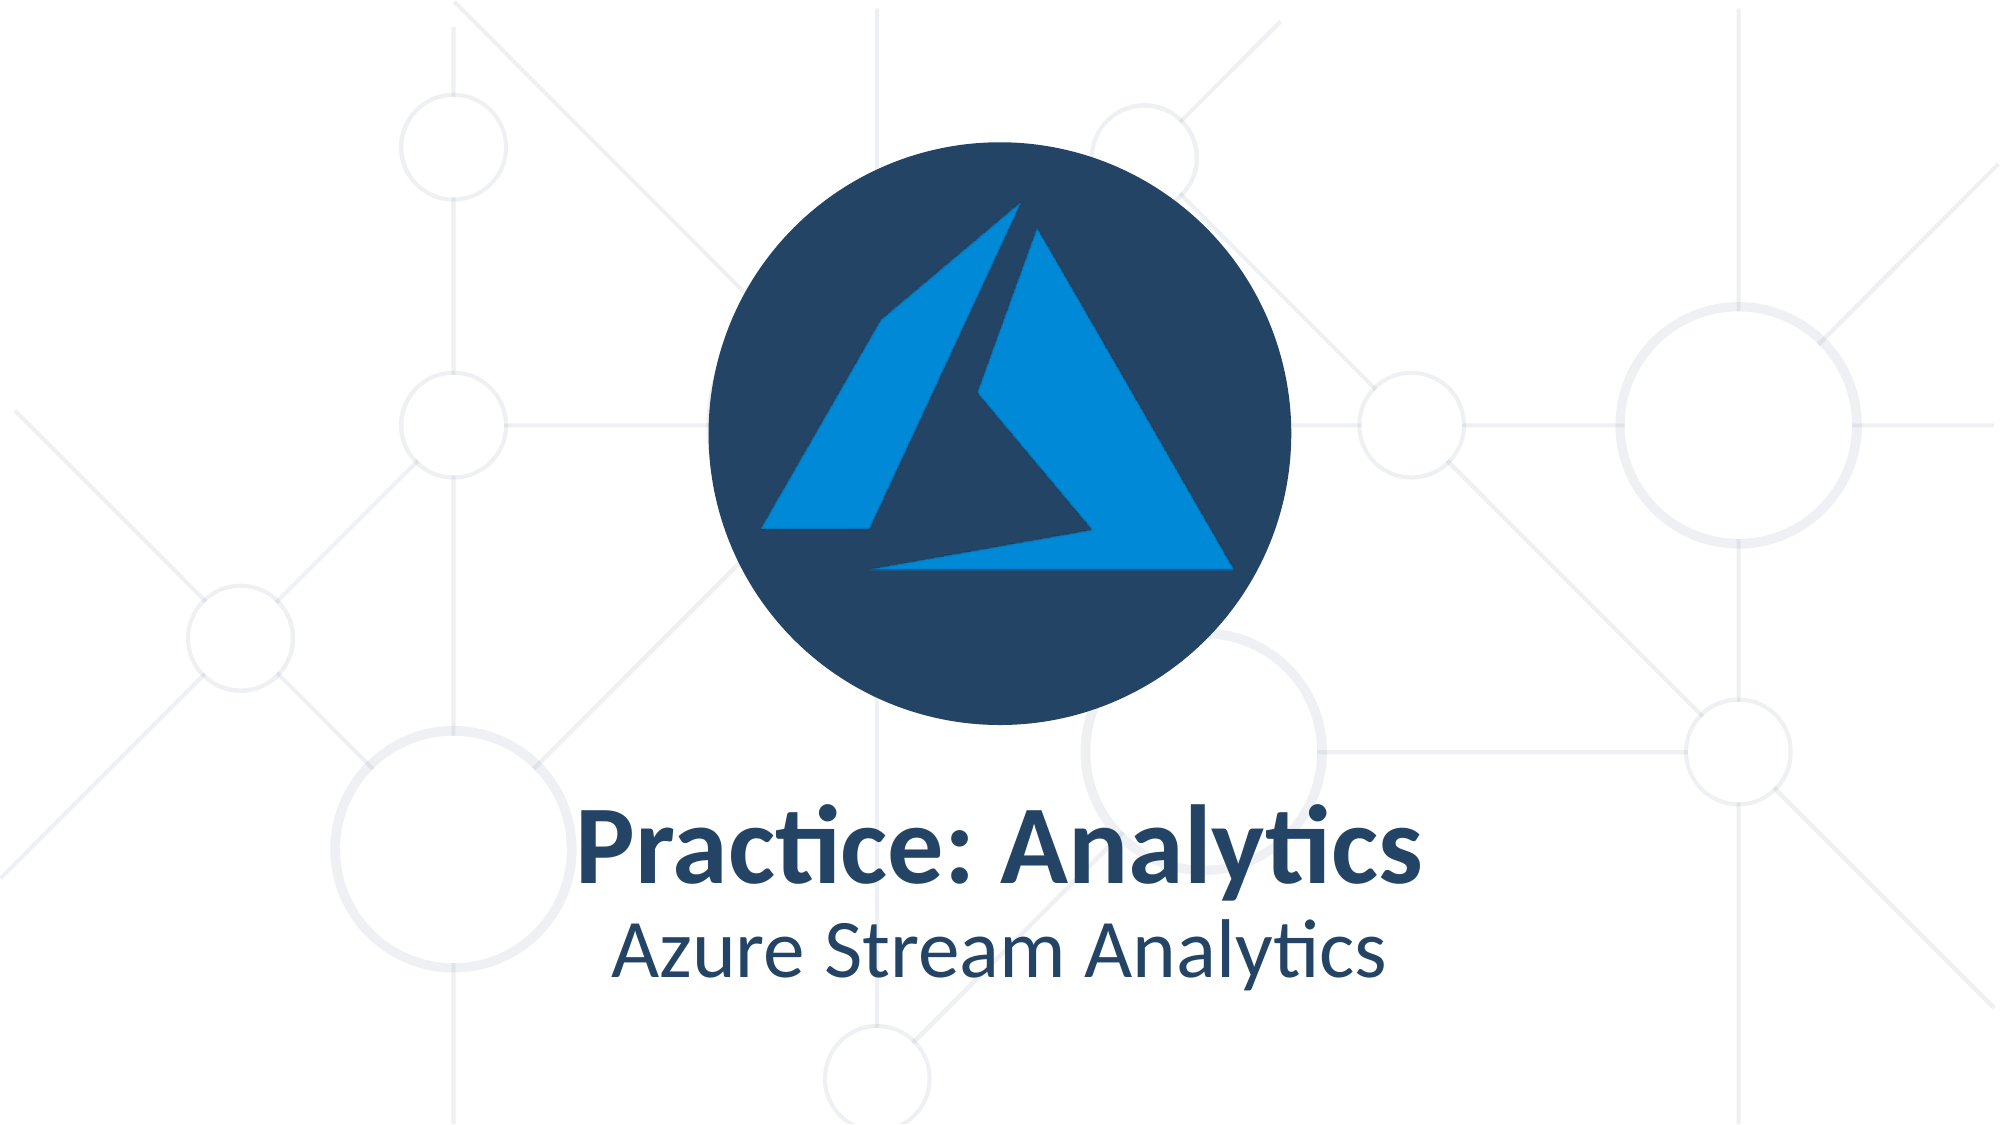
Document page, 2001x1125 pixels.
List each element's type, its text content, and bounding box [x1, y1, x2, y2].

list Practice: Analytics [100, 771, 1900, 898]
list Azure Stream Analytics [100, 900, 1900, 983]
picture [761, 201, 1238, 571]
